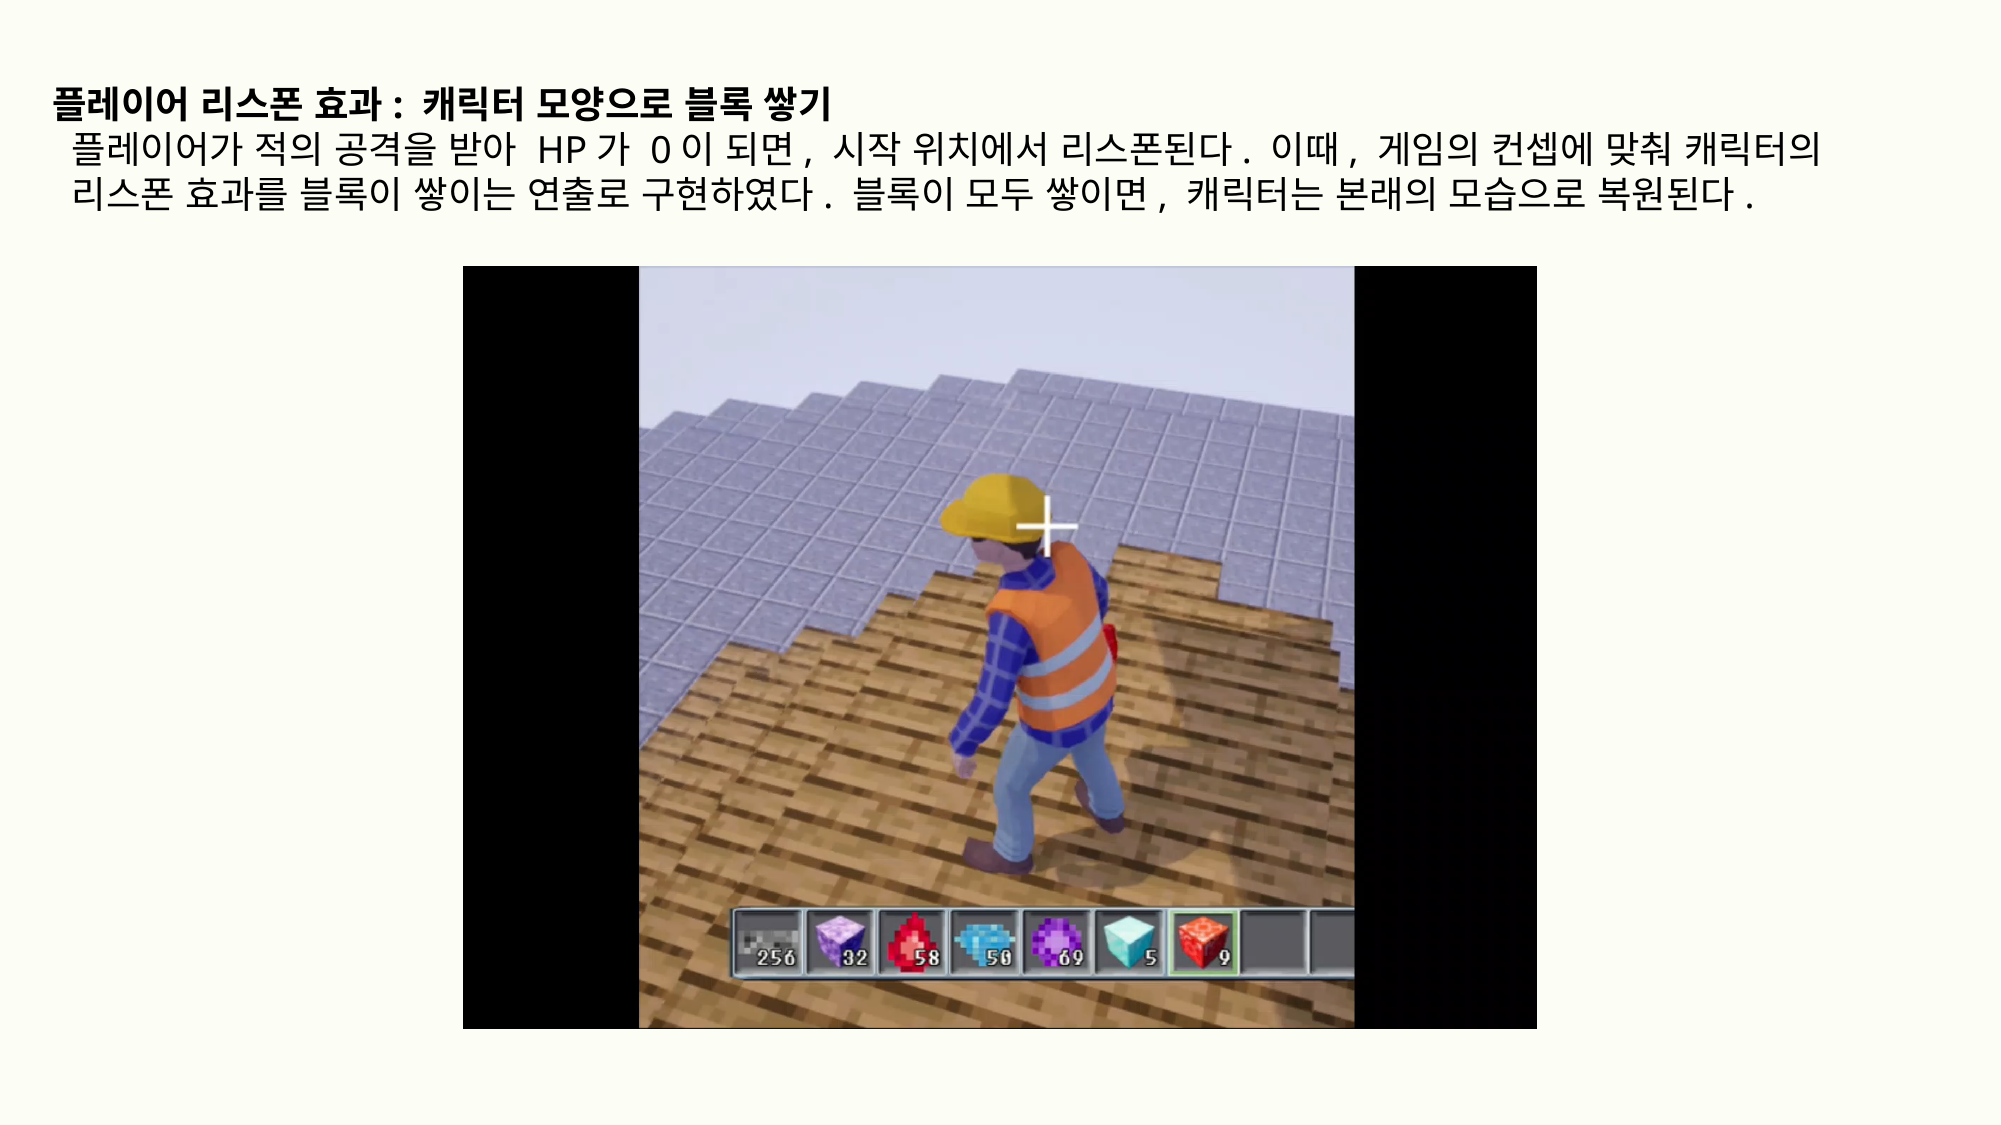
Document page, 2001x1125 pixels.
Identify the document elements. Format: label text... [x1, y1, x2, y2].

text_box 플레이어 리스폰 효과: 캐릭터 모양으로 블록 쌓기 플레이어가 적의 공격을 받아 HP가 0이 되면, 시작 위치에서 리스폰된다. 이때, 게임의 컨셉에 맞춰 캐릭터의 리스폰 효과를 블록이 쌓이는 연출로 구현하였다. 블록이 모두 쌓이면, 캐릭터는 본래의 모습으로 복원된다. [37, 28, 1963, 224]
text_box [462, 265, 1538, 1030]
